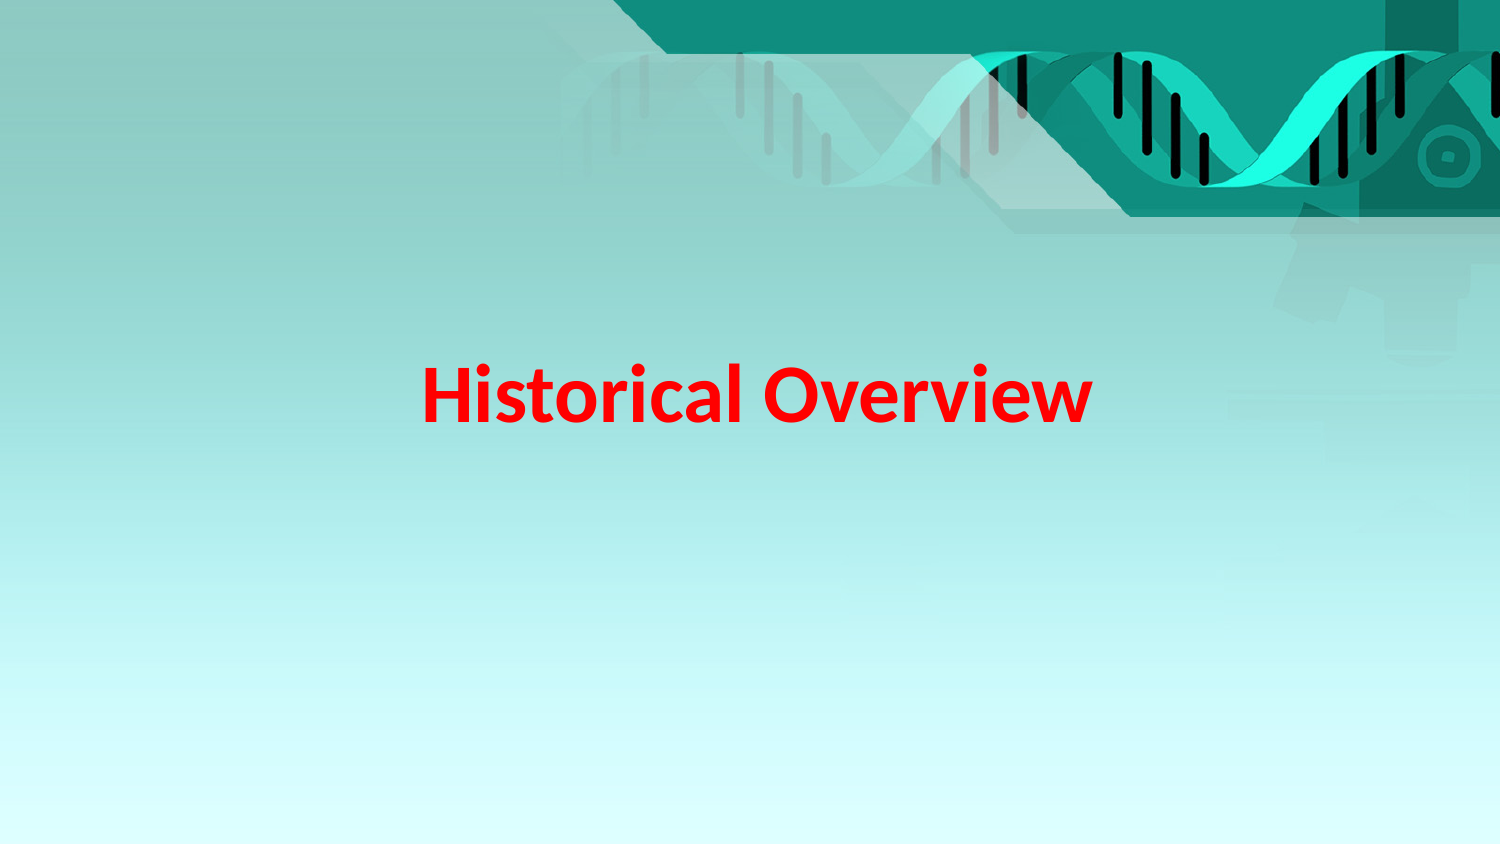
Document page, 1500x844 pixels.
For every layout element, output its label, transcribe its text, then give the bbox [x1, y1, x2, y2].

title Historical Overview [80, 328, 1436, 551]
picture [0, 0, 1500, 844]
